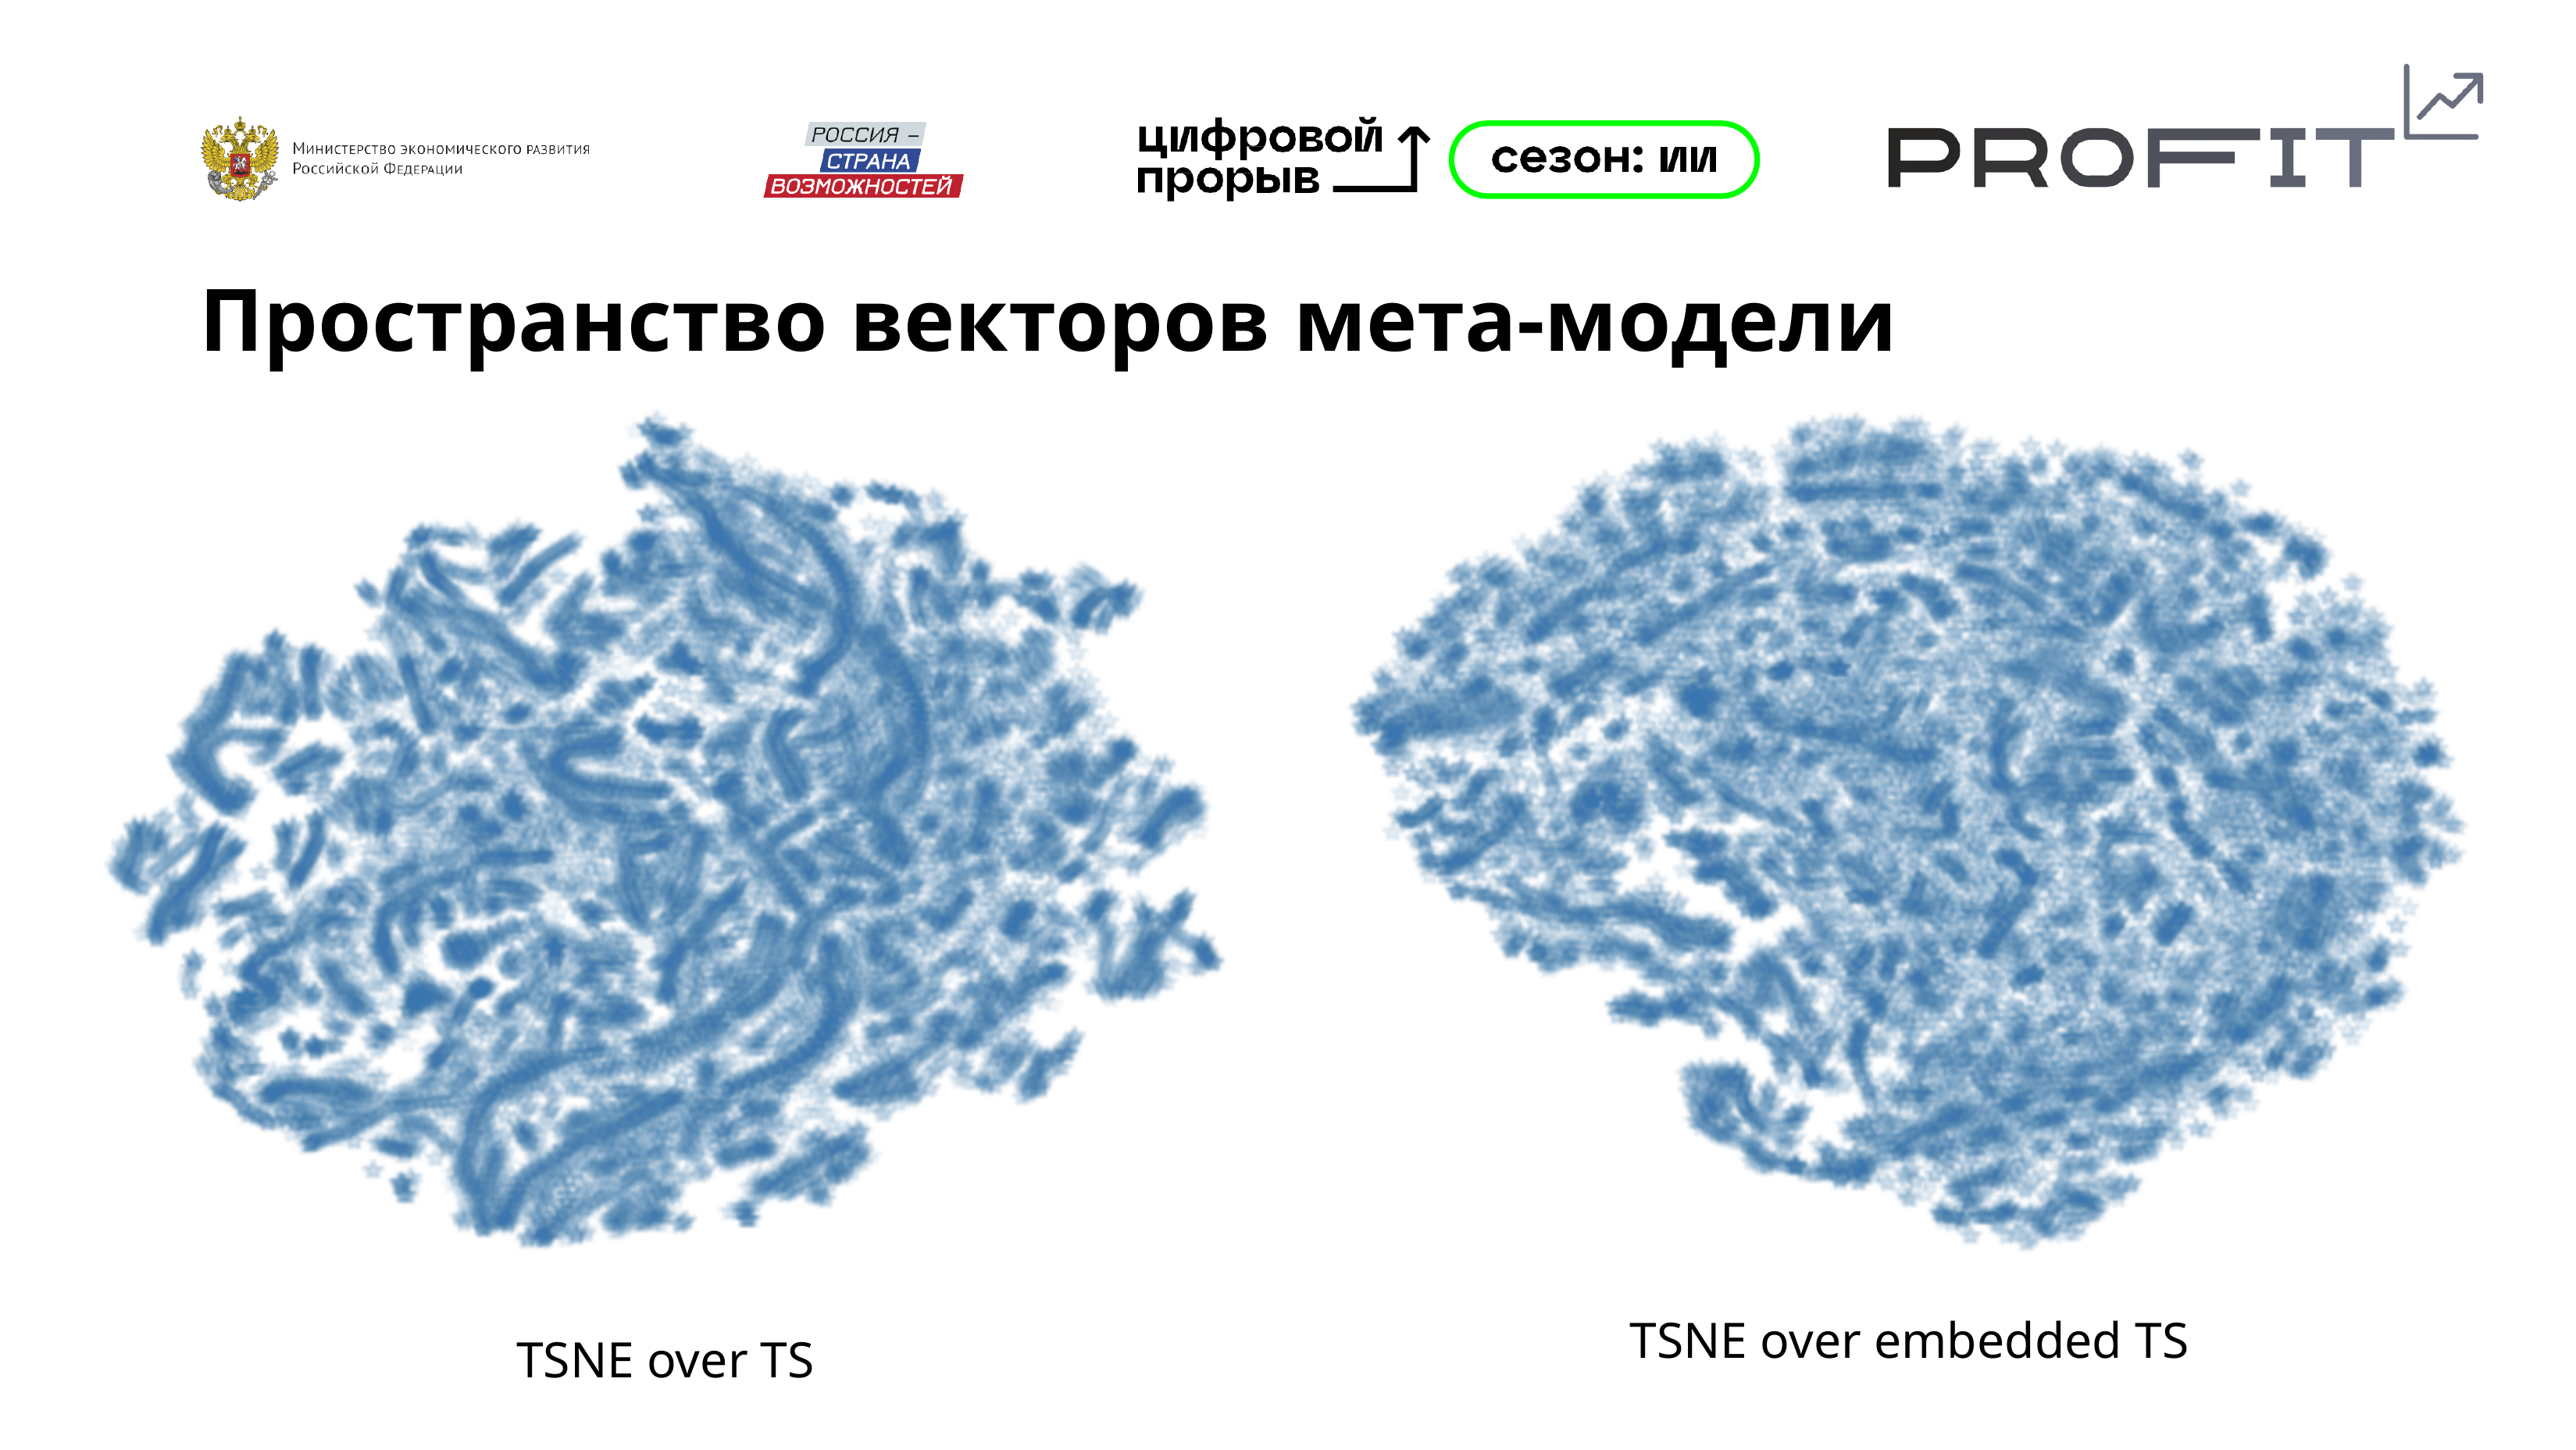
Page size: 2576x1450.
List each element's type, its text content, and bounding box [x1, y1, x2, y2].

picture [1171, 127, 1197, 152]
picture [1867, 34, 2535, 208]
picture [1300, 127, 1323, 152]
picture [1325, 126, 1352, 152]
picture [294, 142, 589, 176]
picture [1269, 126, 1296, 152]
picture [1355, 127, 1382, 152]
picture [1691, 147, 1716, 172]
picture [1257, 167, 1280, 193]
text_box TSNE over TS [381, 1317, 950, 1400]
picture [1633, 146, 1643, 173]
picture [1520, 146, 1571, 173]
picture [1295, 167, 1319, 193]
picture [201, 116, 279, 202]
picture [1492, 146, 1518, 173]
picture [763, 122, 964, 198]
picture [68, 388, 1263, 1269]
picture [1661, 147, 1686, 172]
text_box TSNE over embedded TS [1588, 1298, 2232, 1420]
picture [1197, 167, 1223, 193]
title Пространство векторов мета-модели [198, 263, 2460, 508]
picture [1574, 146, 1600, 173]
picture [1322, 397, 2497, 1260]
